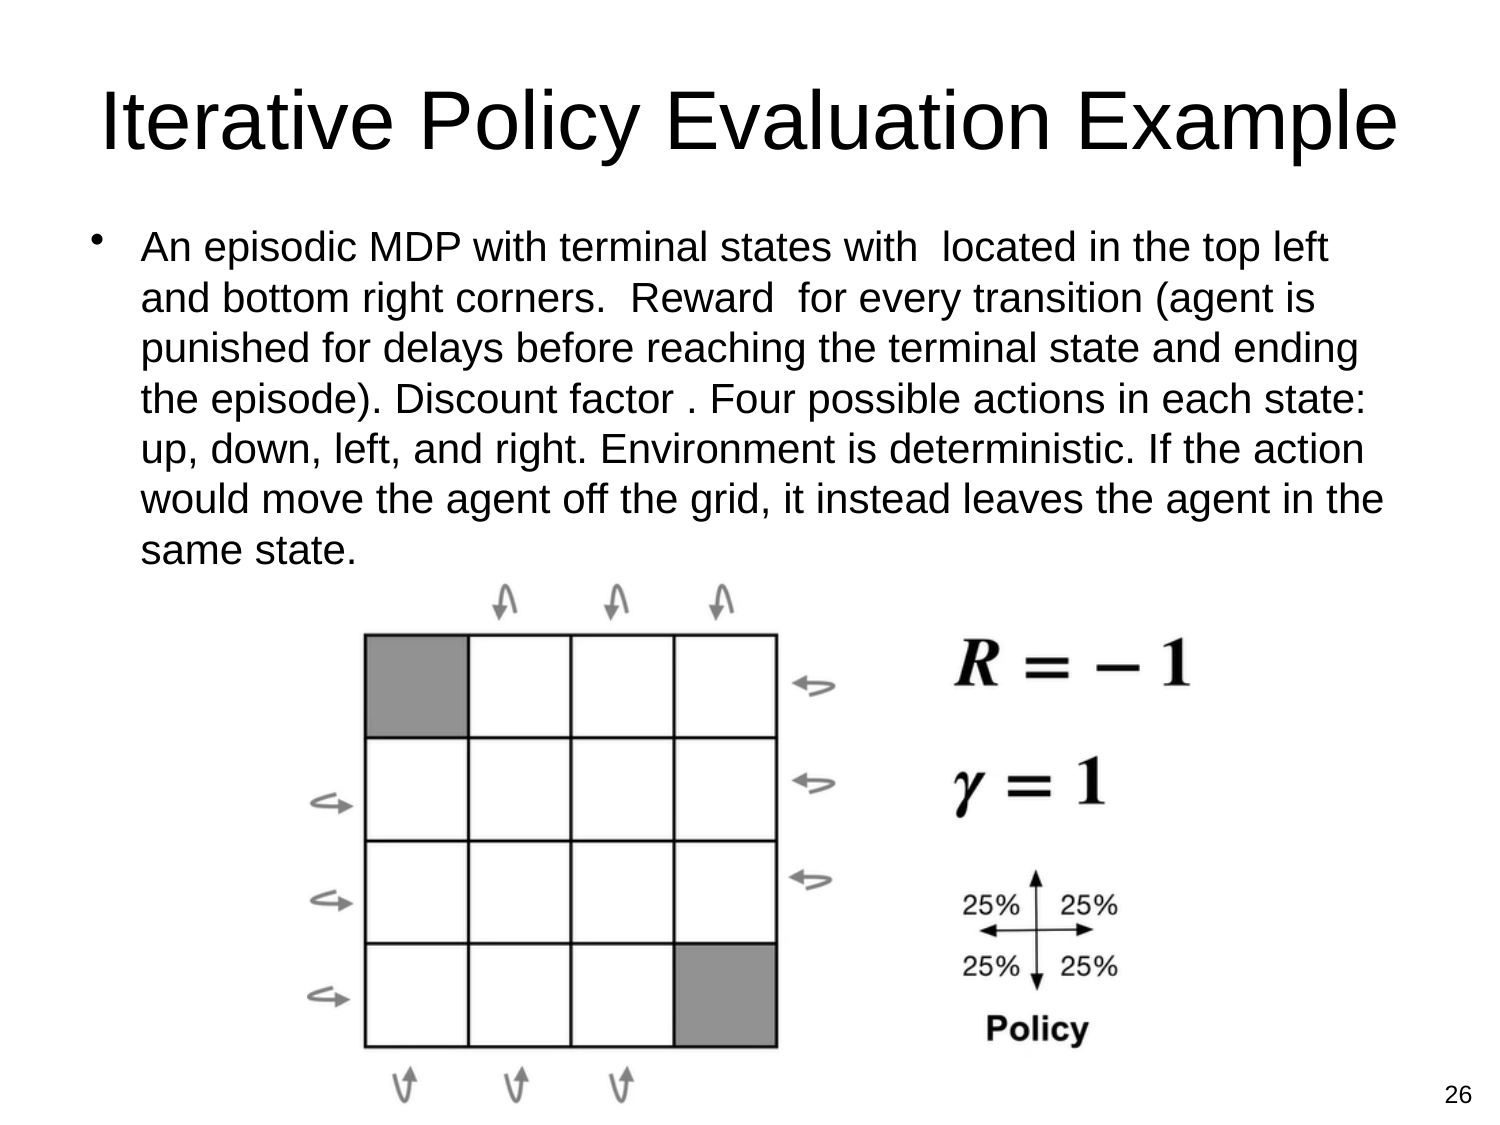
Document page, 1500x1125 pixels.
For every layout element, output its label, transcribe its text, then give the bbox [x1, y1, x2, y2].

title Iterative Policy Evaluation Example [74, 44, 1426, 188]
picture [307, 580, 1193, 1112]
slide_number 26 [1196, 1070, 1488, 1112]
